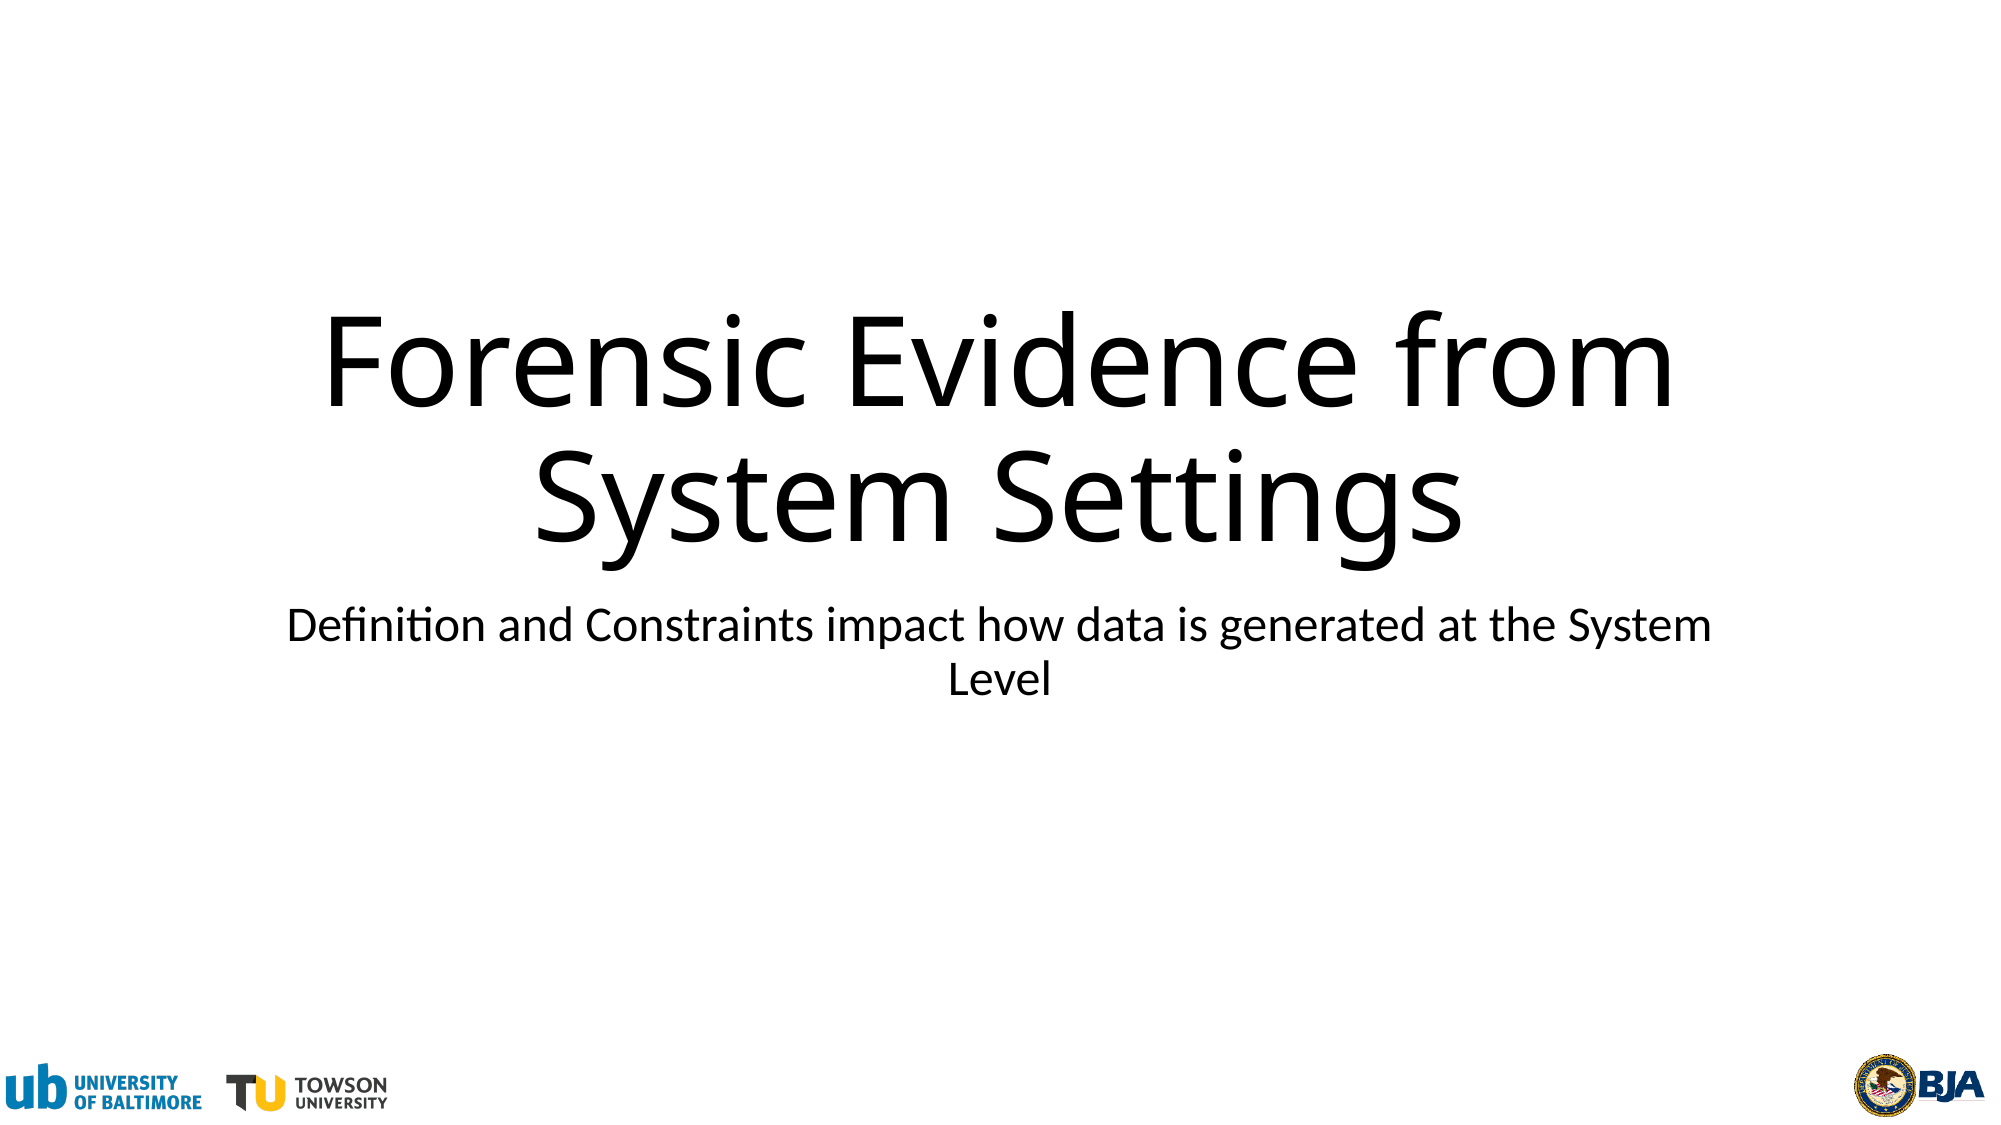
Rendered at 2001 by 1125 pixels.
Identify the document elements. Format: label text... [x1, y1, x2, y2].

title Forensic Evidence from System Settings [249, 184, 1750, 576]
picture [1854, 1054, 1986, 1117]
picture [0, 1031, 407, 1125]
subtitle Definition and Constraints impact how data is generated at the System Level [249, 590, 1750, 863]
